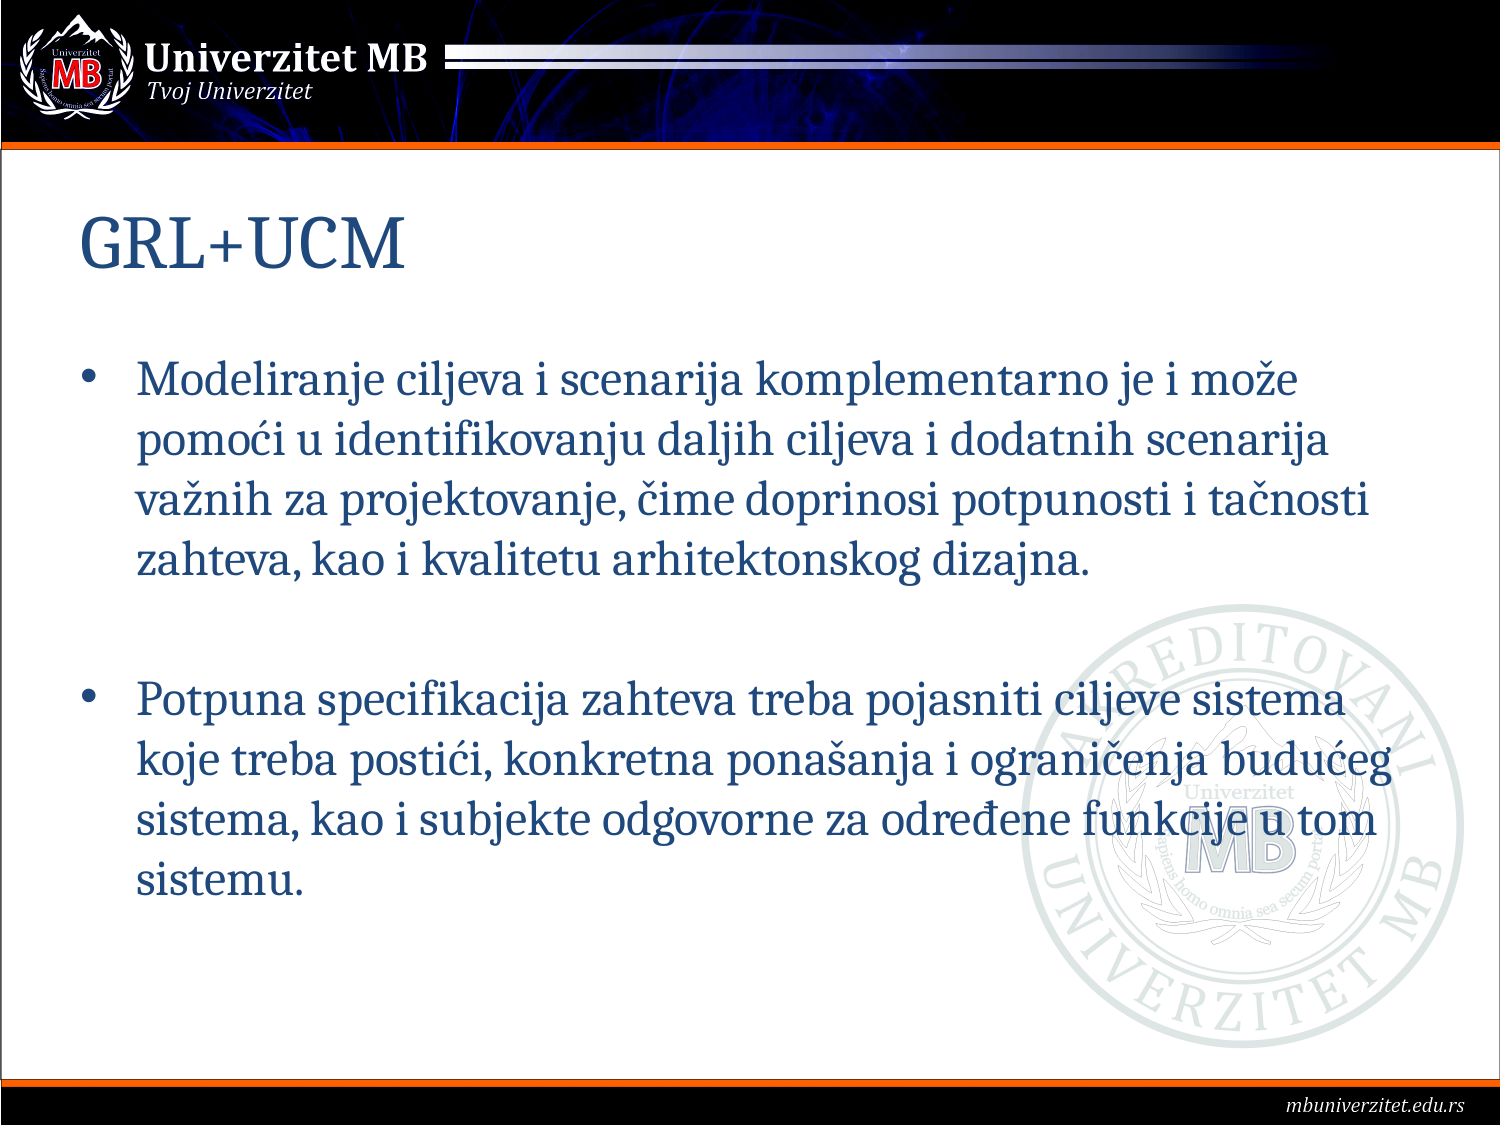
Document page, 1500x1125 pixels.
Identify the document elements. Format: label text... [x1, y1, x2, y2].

title GRL+UCM [64, 184, 892, 291]
subtitle Modeliranje ciljeva i scenarija komplementarno je i može pomoći u identifikovanju daljih ciljeva i dodatnih scenarija važnih za projektovanje, čime doprinosi potpunosti i tačnosti zahteva, kao i kvalitetu arhitektonskog dizajna. Potpuna specifikacija zahteva treba pojasniti ciljeve sistema koje treba postići, konkretna ponašanja i ograničenja budućeg sistema, kao i subjekte odgovorne za određene funkcije u tom sistemu. [64, 338, 1424, 1000]
picture [0, 0, 1500, 1125]
